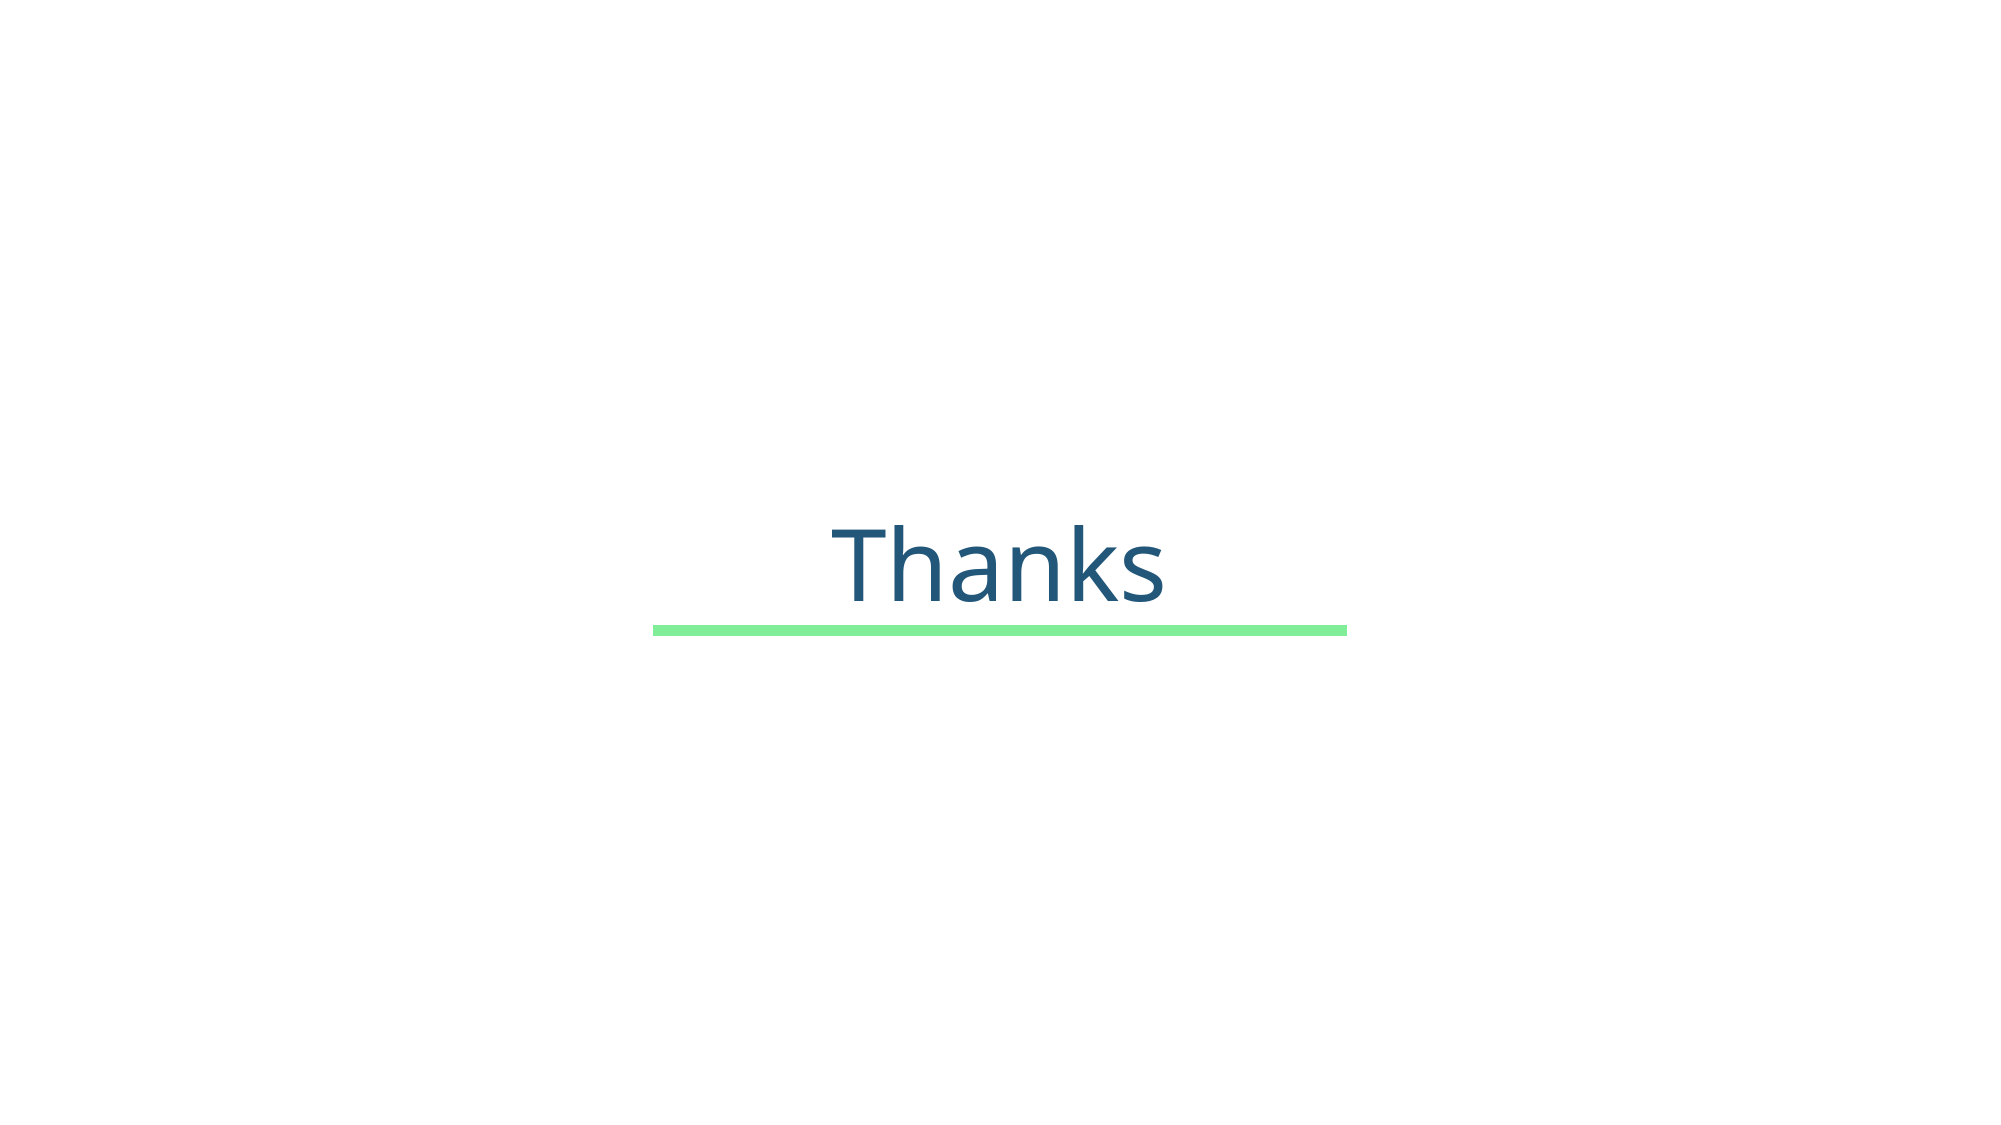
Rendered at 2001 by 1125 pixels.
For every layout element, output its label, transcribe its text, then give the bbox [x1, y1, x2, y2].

text_box Thanks [433, 494, 1567, 629]
